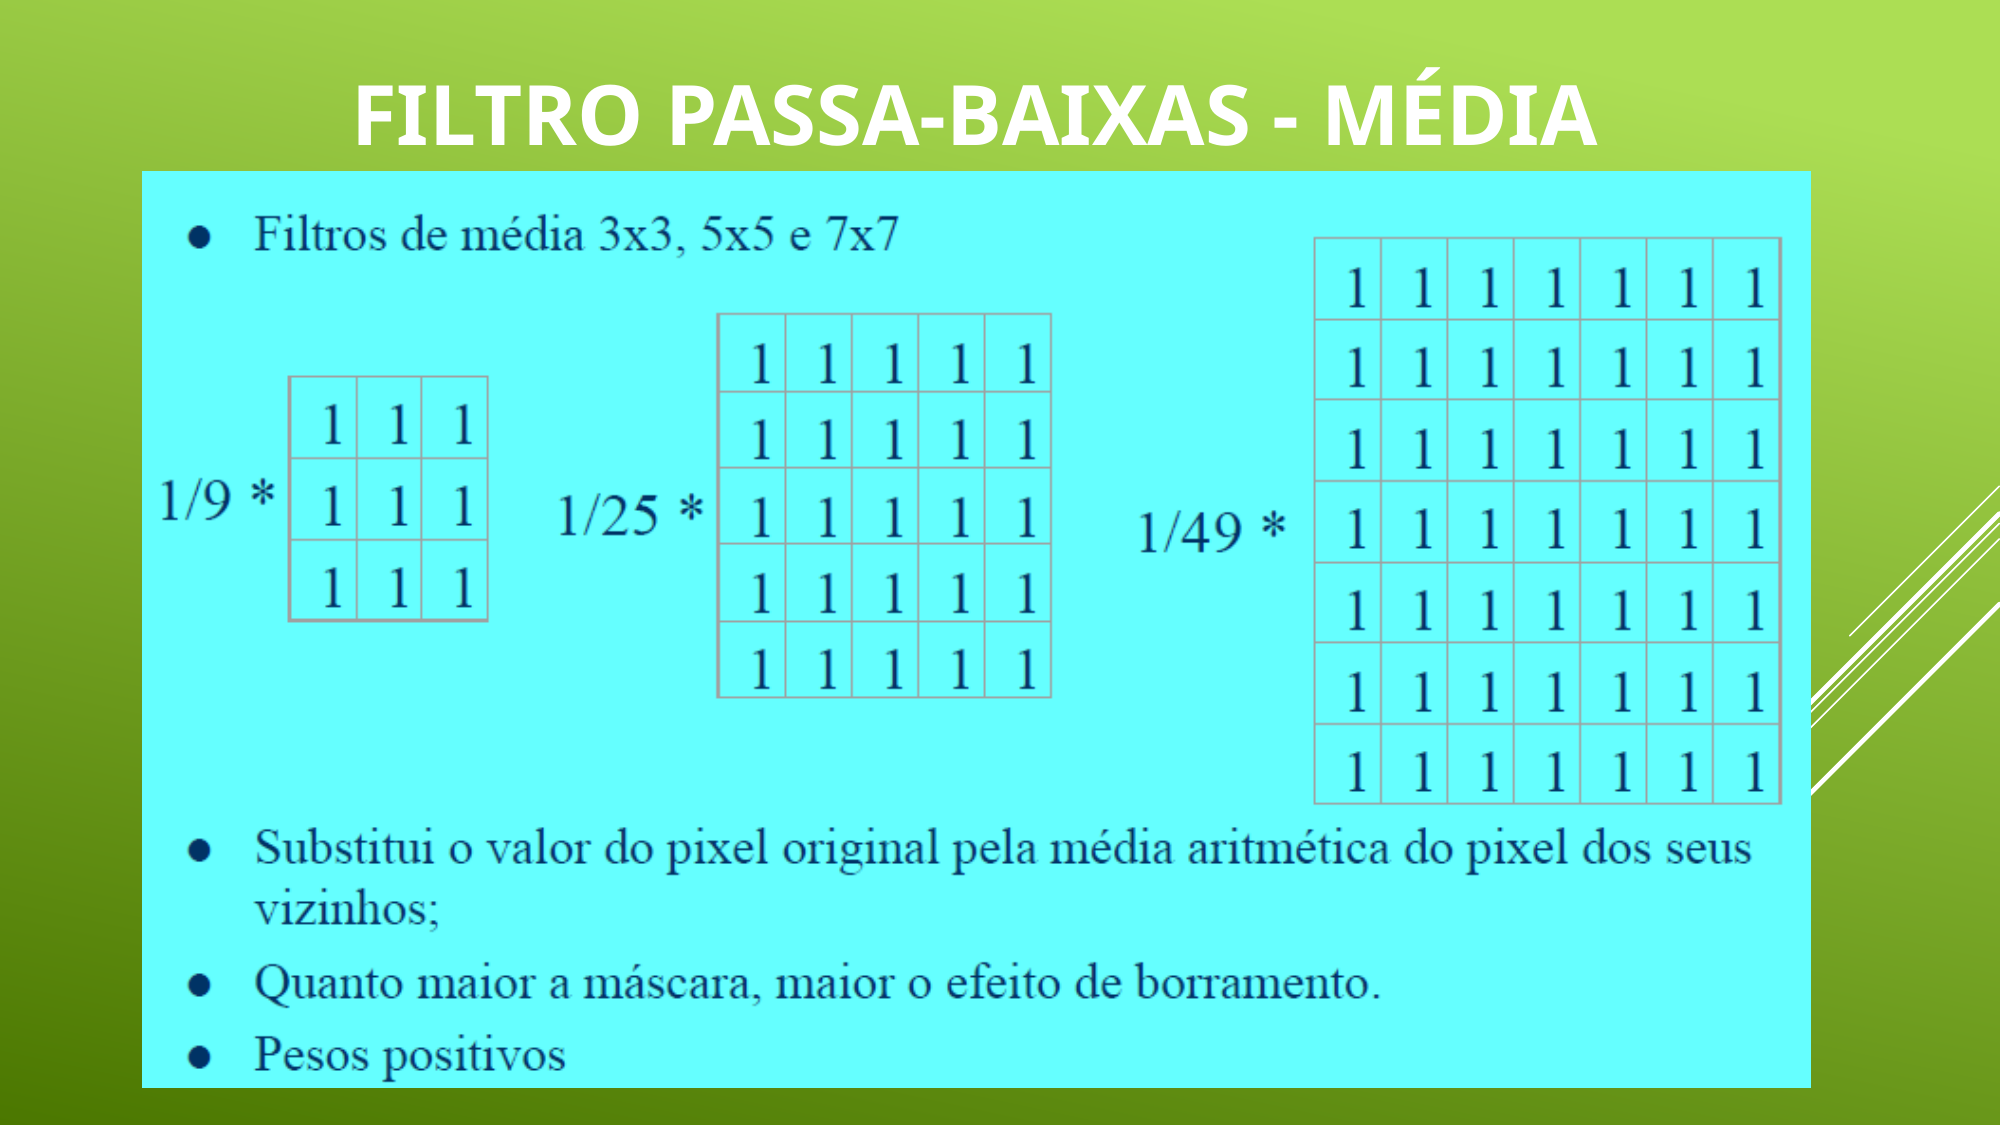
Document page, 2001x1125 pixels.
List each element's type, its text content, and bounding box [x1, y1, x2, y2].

text_box FILTRO PASSA-BAIXAS - MÉDIA [43, 0, 1909, 170]
picture [141, 171, 1811, 1088]
